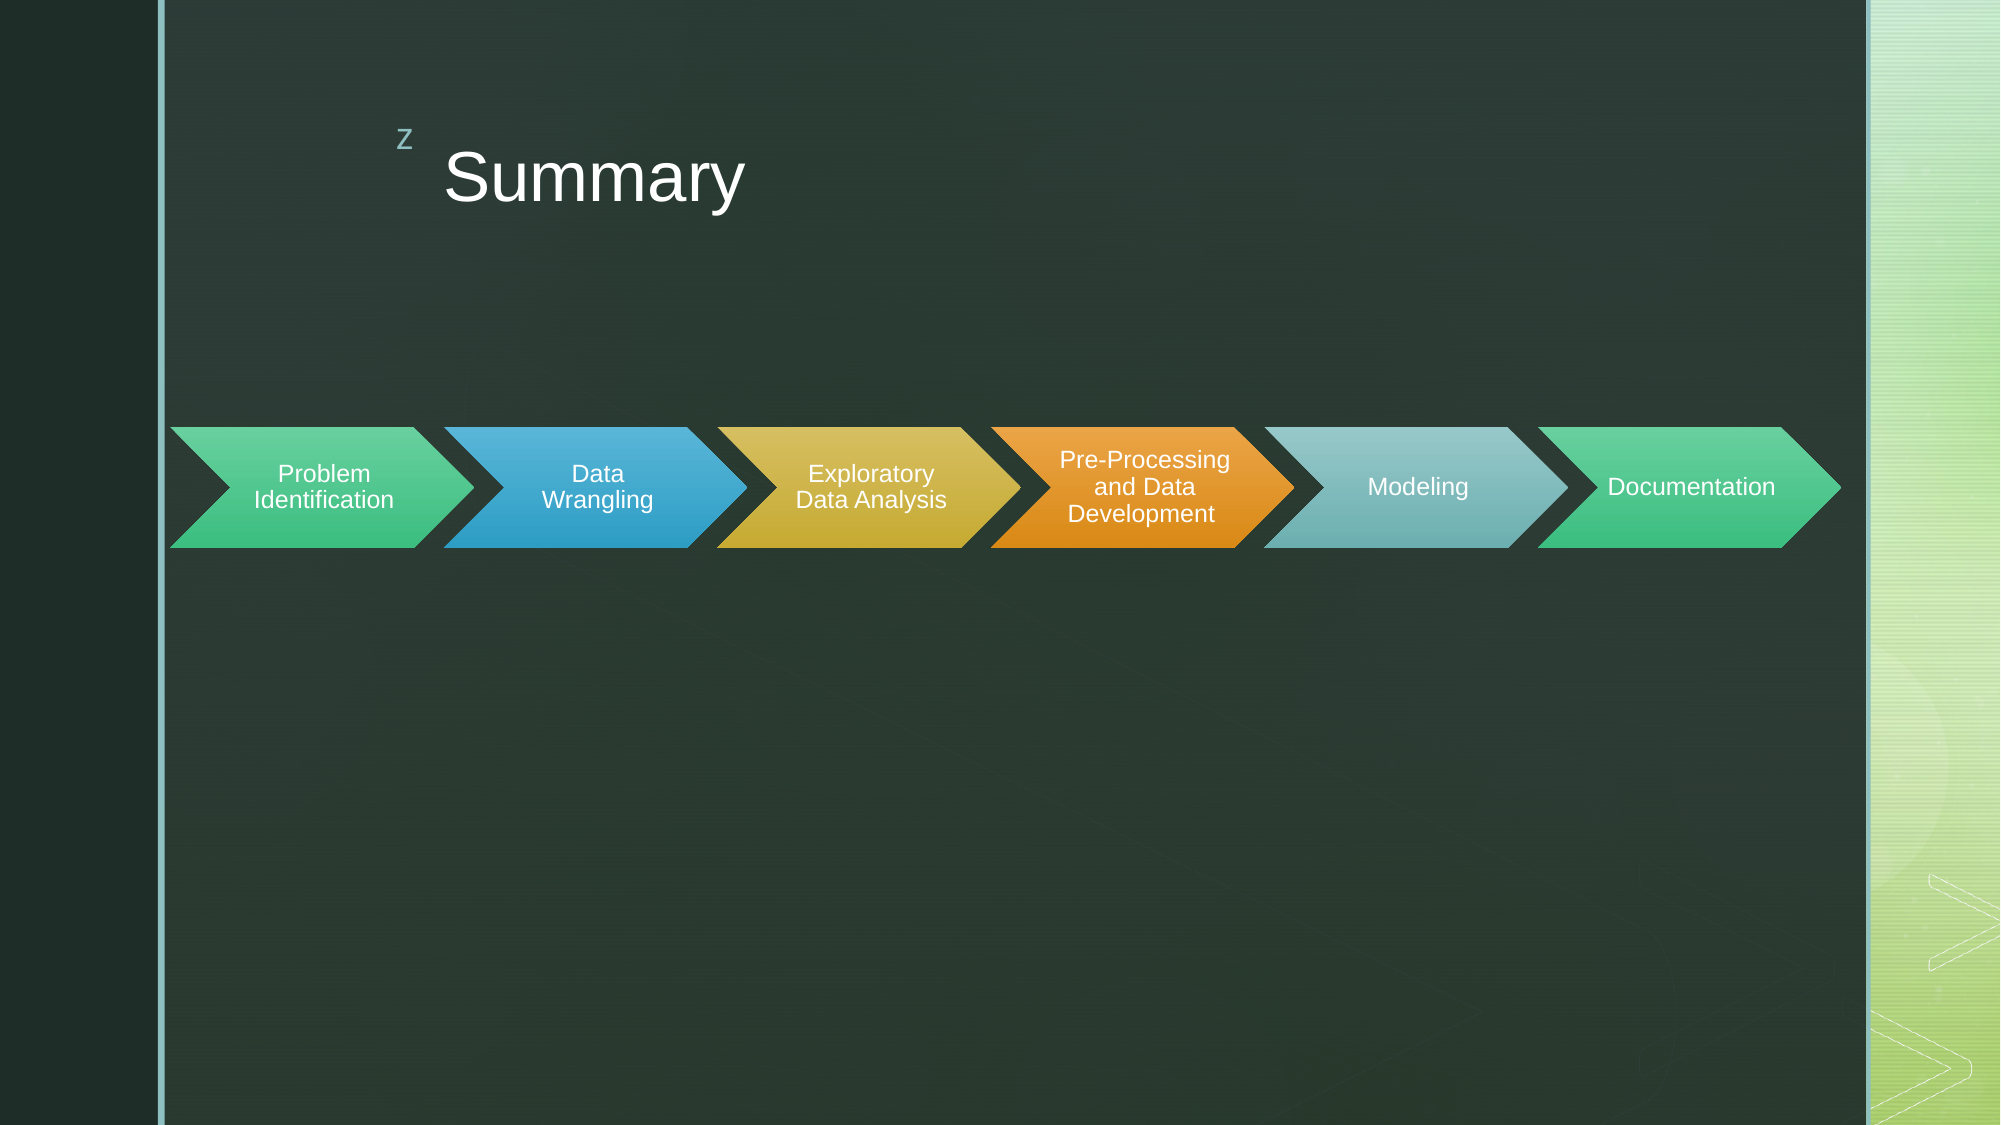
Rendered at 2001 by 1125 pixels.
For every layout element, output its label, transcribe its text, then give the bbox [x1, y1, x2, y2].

title Summary [428, 132, 1734, 310]
picture [1871, 0, 2001, 1125]
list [168, 372, 1843, 603]
